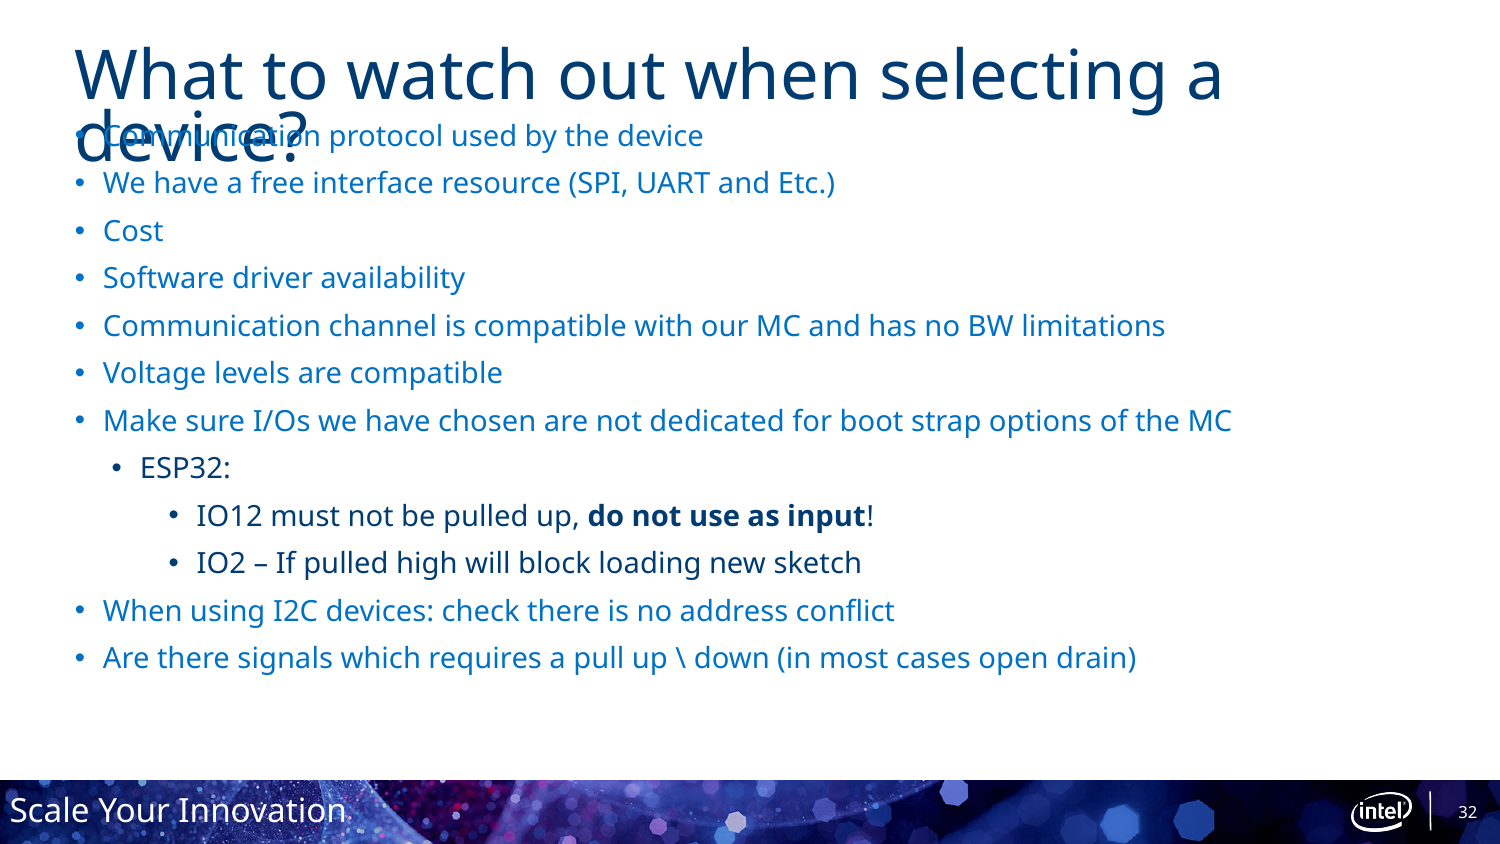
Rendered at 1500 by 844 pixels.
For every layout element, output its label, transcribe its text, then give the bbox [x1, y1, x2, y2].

picture [0, 780, 1500, 844]
title What to watch out when selecting a device? [74, 50, 1425, 106]
slide_number 32 [1127, 791, 1478, 837]
list Communication protocol used by the device We have a free interface resource (SPI, UART and Etc.) Cost Software driver availability Communication channel is compatible with our MC and has no BW limitations Voltage levels are compatible Make sure I/Os we have chosen are not dedicated for boot strap options of the MC ESP32: IO12 must not be pulled up, do not use as input! IO2 – If pulled high will block loading new sketch When using I2C devices: check there is no address conflict Are there signals which requires a pull up \ down (in most cases open drain) [74, 117, 1425, 775]
